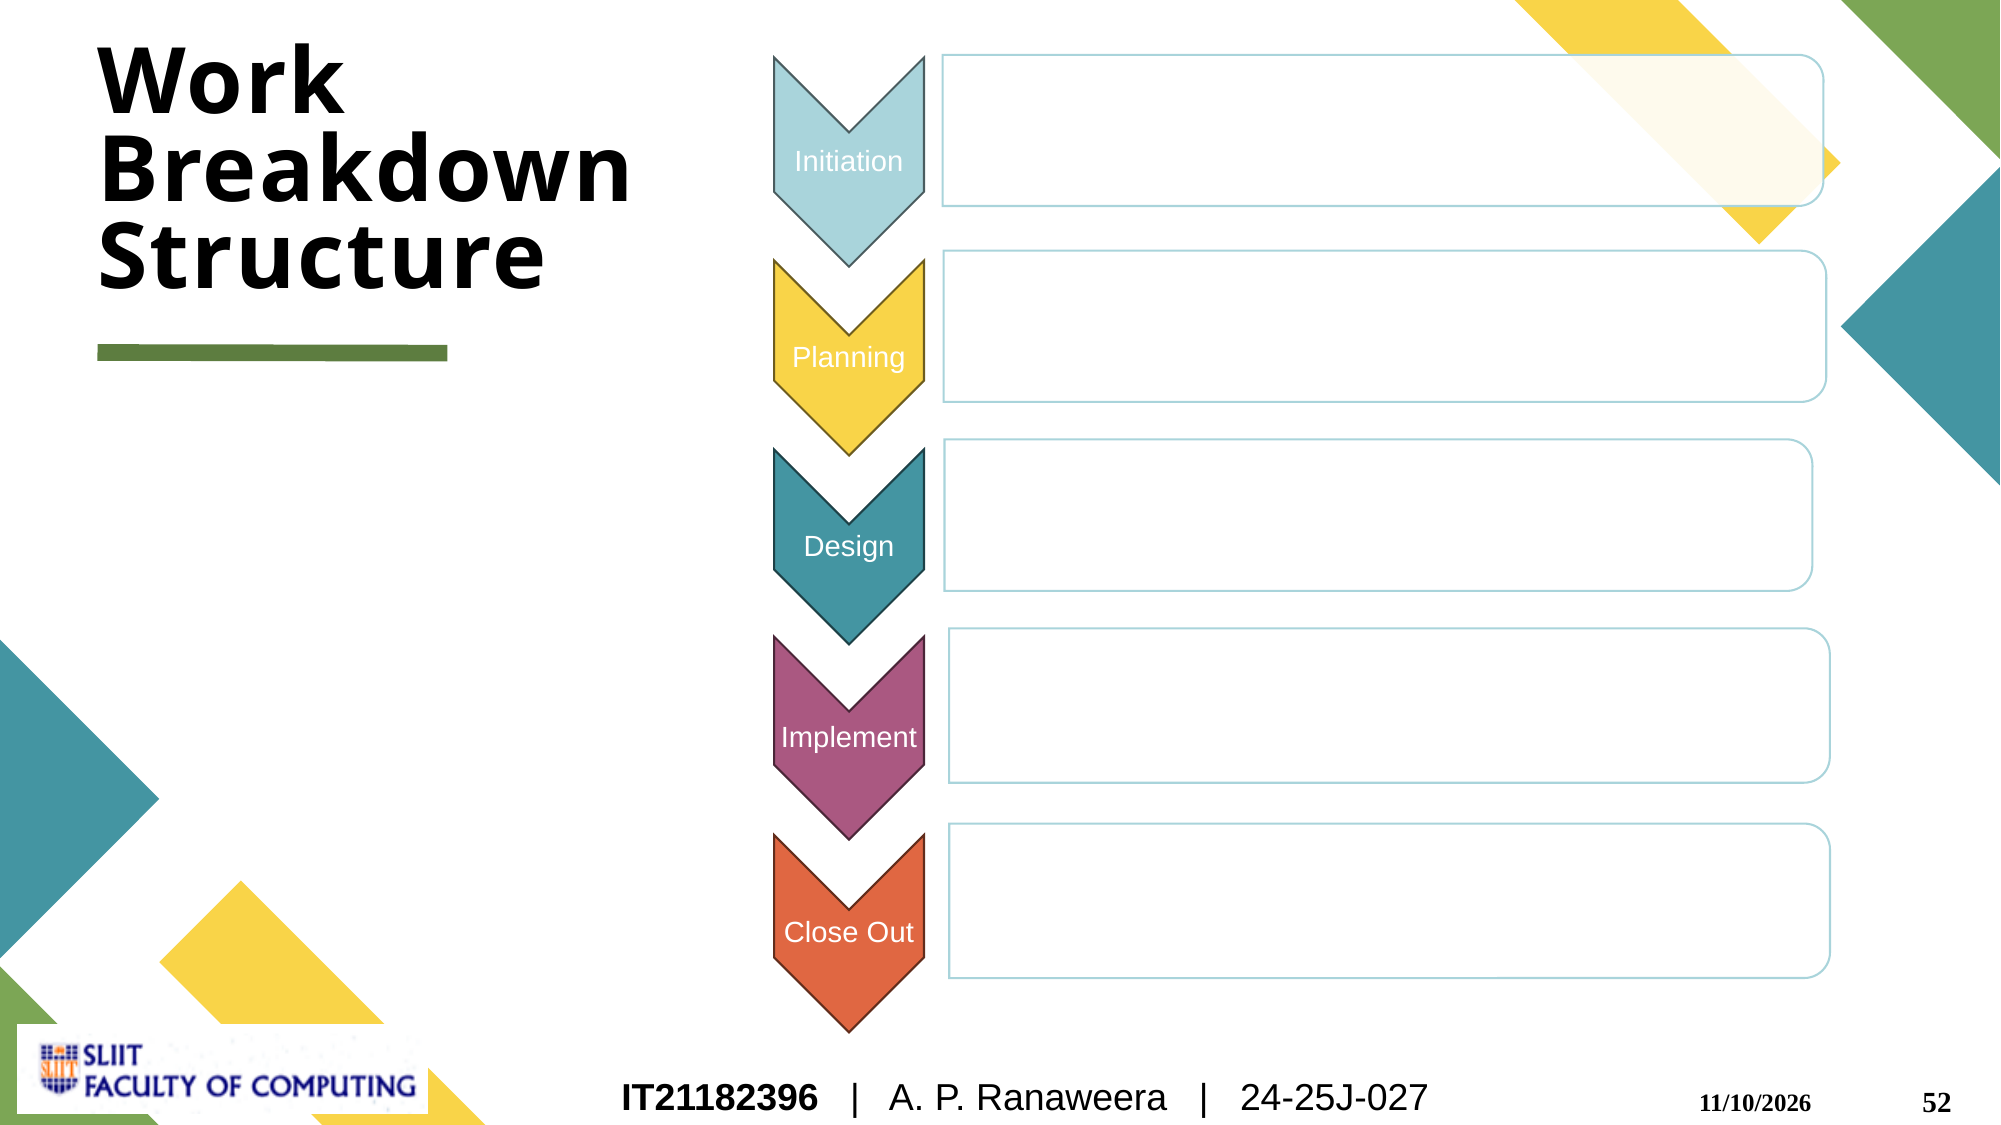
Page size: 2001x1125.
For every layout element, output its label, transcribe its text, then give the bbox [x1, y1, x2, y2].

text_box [746, 48, 1882, 1039]
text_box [1514, 0, 2000, 486]
picture [17, 1024, 428, 1114]
text_box 52 [1907, 1076, 1994, 1117]
title Work Breakdown Structure [97, 30, 1514, 307]
text_box IT21182396 | A. P. Ranaweera | 24-25J-027 [465, 1064, 1585, 1125]
text_box 8/23/2024 [1684, 1079, 1900, 1120]
